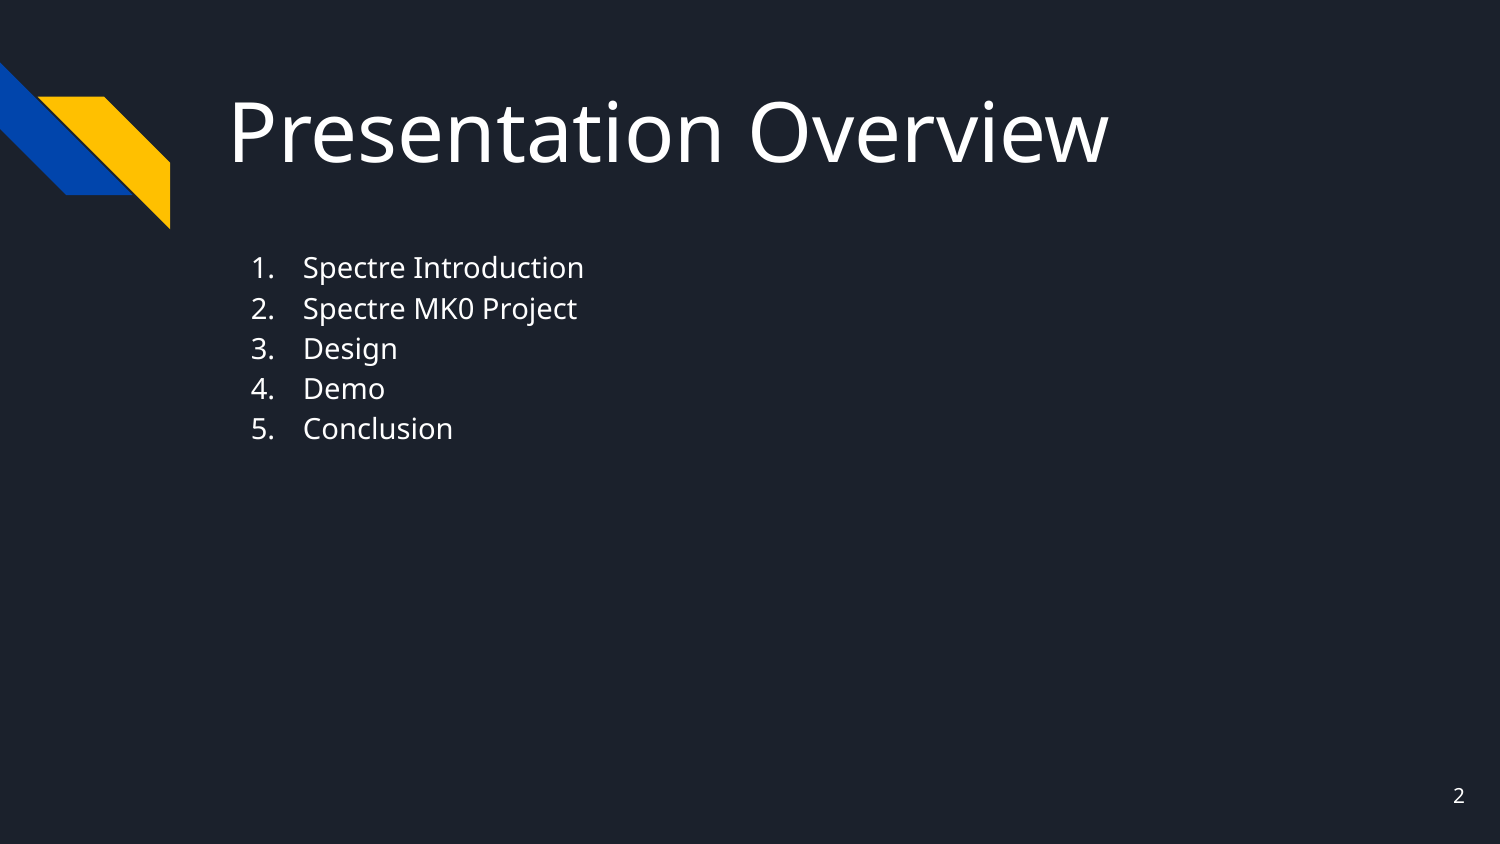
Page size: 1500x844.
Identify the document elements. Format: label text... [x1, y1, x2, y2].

title Presentation Overview [212, 64, 1368, 215]
slide_number ‹#› [1389, 764, 1480, 830]
list Spectre Introduction Spectre MK0 Project Design Demo Conclusion [212, 229, 1368, 735]
